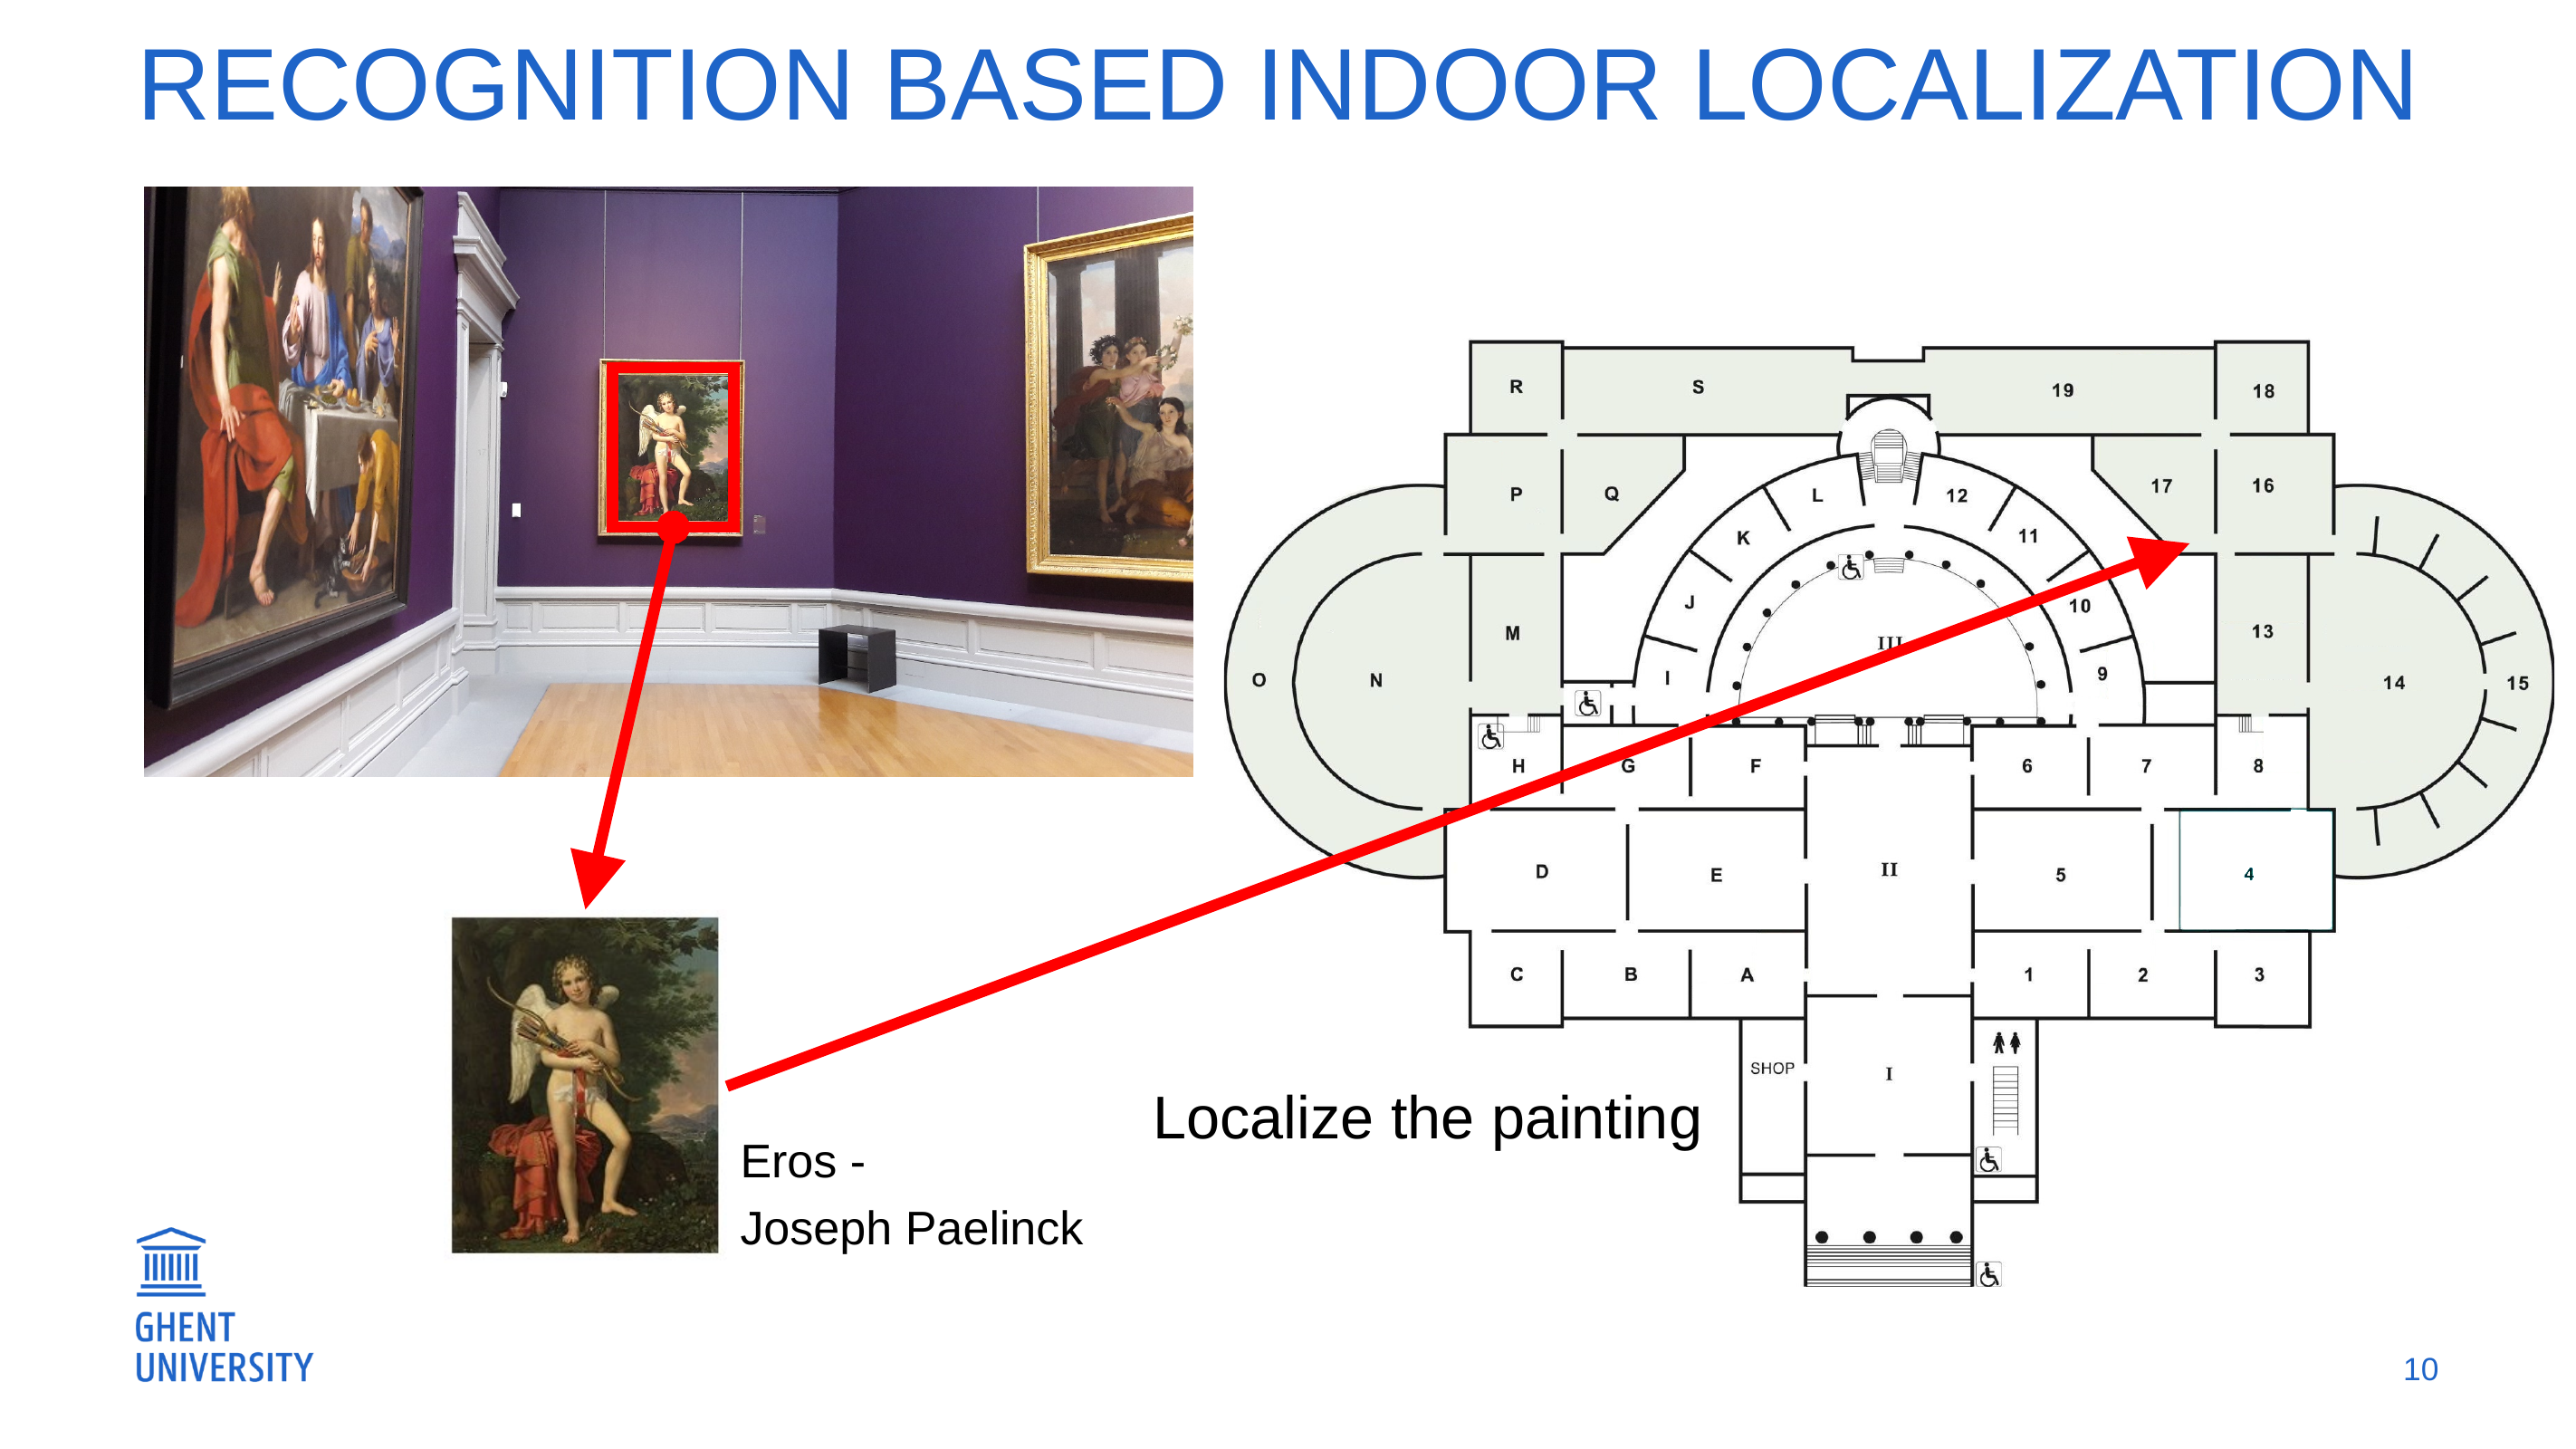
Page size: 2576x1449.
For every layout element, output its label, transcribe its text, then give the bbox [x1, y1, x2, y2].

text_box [726, 542, 2190, 1087]
picture [68, 1175, 411, 1449]
text_box Eros - Joseph Paelinck [727, 1112, 1182, 1262]
text_box Localize the painting [1139, 1087, 1223, 1157]
picture [444, 909, 727, 1263]
picture [144, 187, 1193, 777]
title Recognition based indoor localization [123, 20, 2456, 149]
slide_number 10 [2315, 1329, 2453, 1407]
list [1223, 338, 2555, 1287]
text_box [585, 527, 674, 910]
